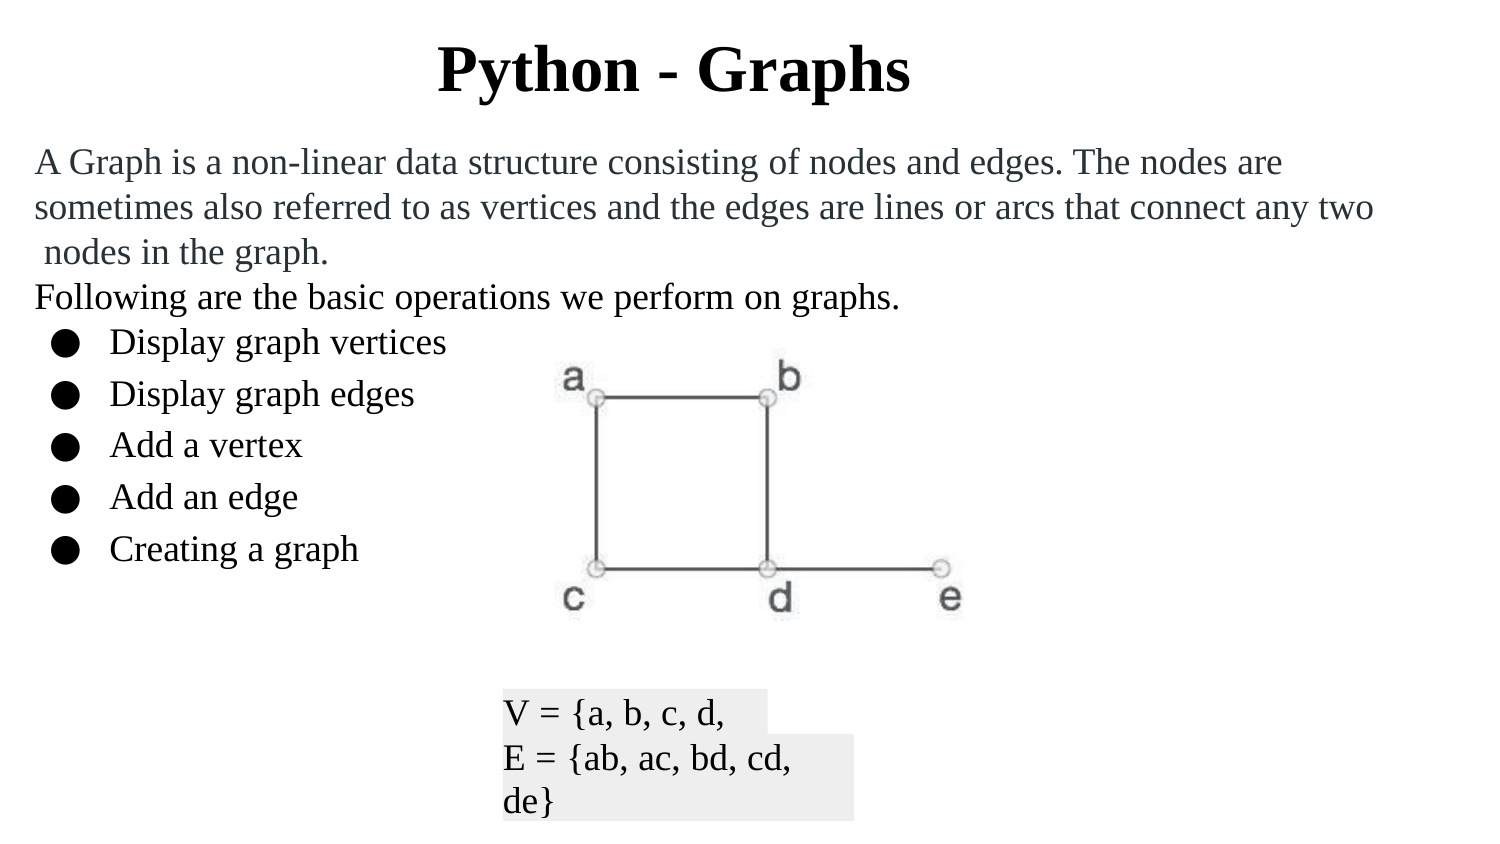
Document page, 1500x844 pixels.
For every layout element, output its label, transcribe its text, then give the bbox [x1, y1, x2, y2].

text_box V = {a, b, c, d, e} [502, 688, 768, 733]
title Python - Graphs [300, 0, 1047, 134]
text_box E = {ab, ac, bd, cd, de} [502, 733, 854, 821]
text_box A Graph is a non-linear data structure consisting of nodes and edges. The nodes are sometimes also referred to as vertices and the edges are lines or arcs that connect any two nodes in the graph. Following are the basic operations we perform on graphs. Display graph vertices Display graph edges Add a vertex Add an edge Creating a graph [32, 134, 1377, 569]
picture [554, 348, 965, 621]
